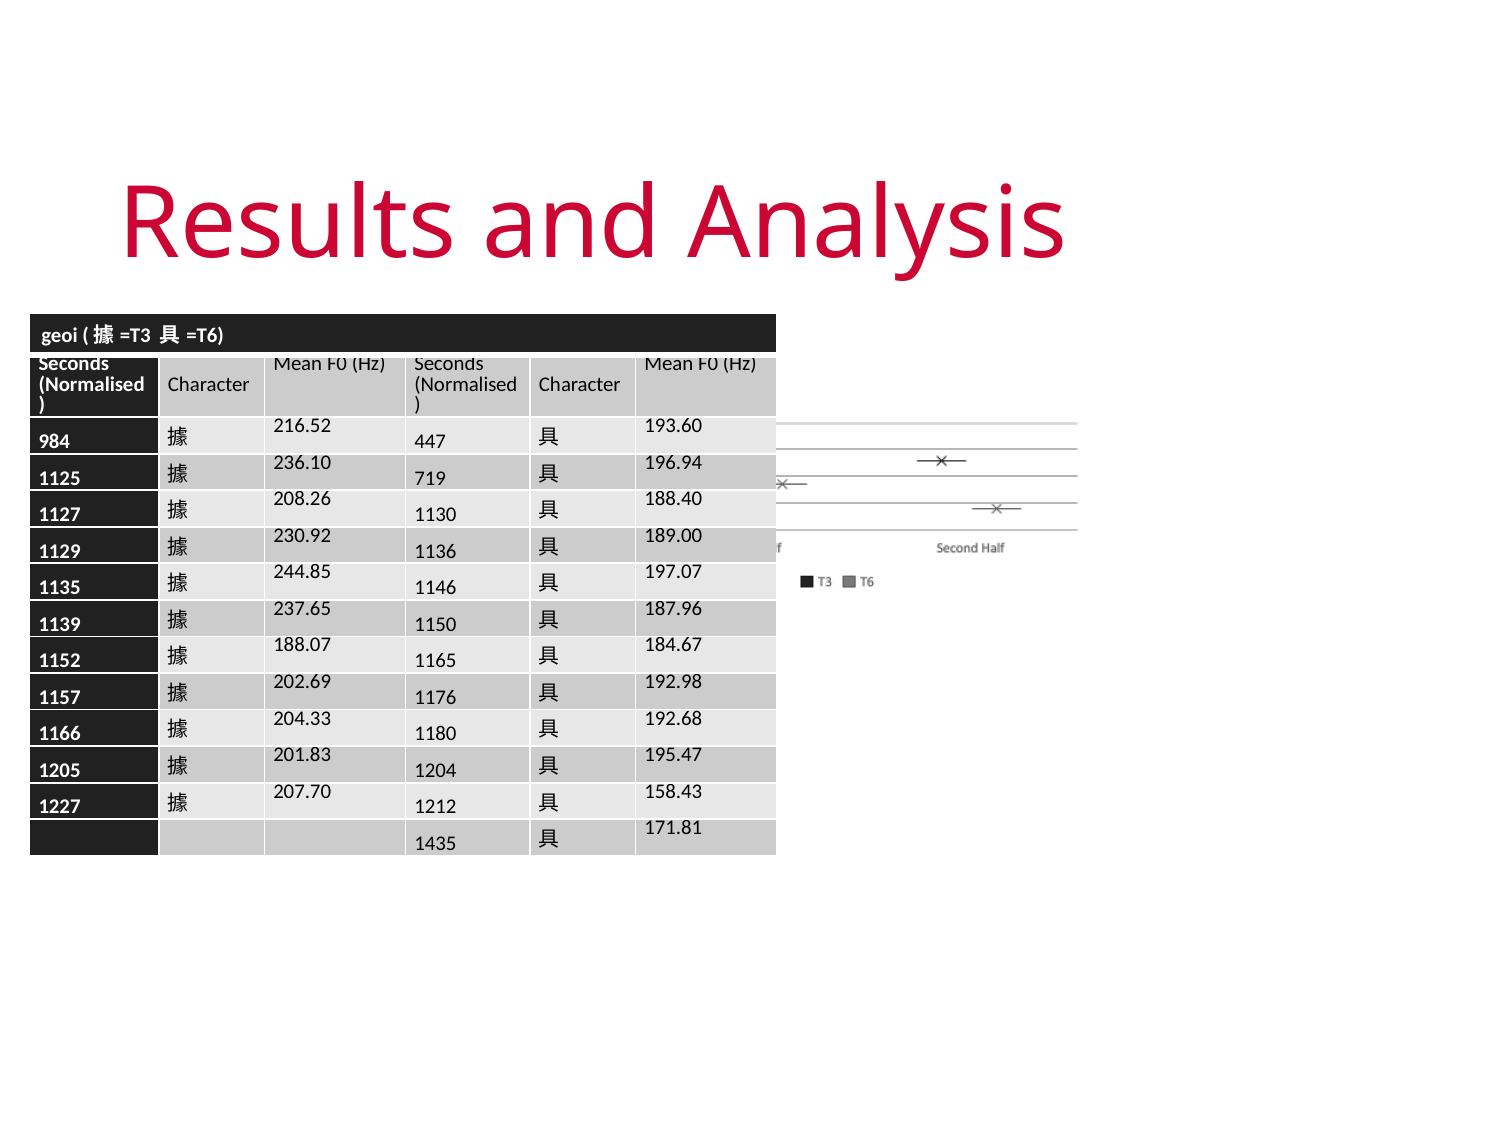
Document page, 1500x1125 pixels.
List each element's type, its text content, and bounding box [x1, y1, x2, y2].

picture [776, 409, 1453, 815]
table_cell 192.68 [636, 710, 776, 745]
table_cell 據 [160, 418, 264, 453]
table_cell 具 [531, 491, 635, 526]
table_cell 236.10 [265, 455, 405, 489]
table_cell 237.65 [265, 601, 405, 636]
table_header geoi (據=T3 具=T6) [30, 314, 776, 352]
table_cell 1129 [30, 528, 158, 562]
table_cell 188.40 [636, 491, 776, 526]
table_cell 1150 [406, 601, 529, 636]
table_cell 具 [531, 674, 635, 709]
table_cell 189.00 [636, 528, 776, 562]
table_cell Seconds (Normalised) [30, 358, 158, 416]
table_cell 具 [531, 601, 635, 636]
table_cell 1146 [406, 564, 529, 599]
table_cell 1165 [406, 637, 529, 672]
table_cell 1125 [30, 455, 158, 489]
table_cell 171.81 [636, 820, 776, 855]
table_cell 208.26 [265, 491, 405, 526]
table_cell 據 [160, 747, 264, 782]
table_cell 984 [30, 418, 158, 453]
table_cell 具 [531, 784, 635, 818]
table_cell 具 [531, 747, 635, 782]
table_cell Character [531, 358, 635, 416]
table_cell 184.67 [636, 637, 776, 672]
table_cell 1139 [30, 601, 158, 636]
table_cell 192.98 [636, 674, 776, 709]
table_cell [160, 820, 264, 855]
table_cell [30, 820, 158, 855]
table_cell 1180 [406, 710, 529, 745]
table_cell 447 [406, 418, 529, 453]
table_cell 1157 [30, 674, 158, 709]
table_cell 具 [531, 528, 635, 562]
table_cell 具 [531, 820, 635, 855]
table_cell 據 [160, 455, 264, 489]
table_cell 據 [160, 637, 264, 672]
table_cell 具 [531, 564, 635, 599]
table_cell 據 [160, 491, 264, 526]
table_cell 1127 [30, 491, 158, 526]
table_cell 1152 [30, 637, 158, 672]
table_cell Mean F0 (Hz) [265, 358, 405, 416]
table_cell 1136 [406, 528, 529, 562]
table_cell 據 [160, 784, 264, 818]
table_cell 207.70 [265, 784, 405, 818]
table_cell 具 [531, 418, 635, 453]
table_cell 216.52 [265, 418, 405, 453]
table_cell 197.07 [636, 564, 776, 599]
table_cell 據 [160, 564, 264, 599]
table_cell 1204 [406, 747, 529, 782]
table_cell 具 [531, 637, 635, 672]
table_cell [265, 820, 405, 855]
table_cell 204.33 [265, 710, 405, 745]
table_cell 196.94 [636, 455, 776, 489]
table_cell 據 [160, 601, 264, 636]
table_cell 201.83 [265, 747, 405, 782]
table_cell 187.96 [636, 601, 776, 636]
table_cell 具 [531, 455, 635, 489]
table_cell 具 [531, 710, 635, 745]
table_cell 158.43 [636, 784, 776, 818]
table_cell 1130 [406, 491, 529, 526]
table_cell 據 [160, 528, 264, 562]
table_cell Seconds (Normalised) [406, 358, 529, 416]
table_cell 1135 [30, 564, 158, 599]
table_cell 據 [160, 674, 264, 709]
table_cell 1212 [406, 784, 529, 818]
table_cell Mean F0 (Hz) [636, 358, 776, 416]
table_cell 1227 [30, 784, 158, 818]
title Results and Analysis [103, 163, 1397, 278]
table_cell 據 [160, 710, 264, 745]
table_cell 202.69 [265, 674, 405, 709]
table_cell 195.47 [636, 747, 776, 782]
table_cell 1435 [406, 820, 529, 855]
table_cell 193.60 [636, 418, 776, 453]
table_cell 1176 [406, 674, 529, 709]
table_cell 1166 [30, 710, 158, 745]
table_cell 230.92 [265, 528, 405, 562]
table_cell 1205 [30, 747, 158, 782]
table_cell 719 [406, 455, 529, 489]
table_cell Character [160, 358, 264, 416]
table_cell 188.07 [265, 637, 405, 672]
table_cell 244.85 [265, 564, 405, 599]
